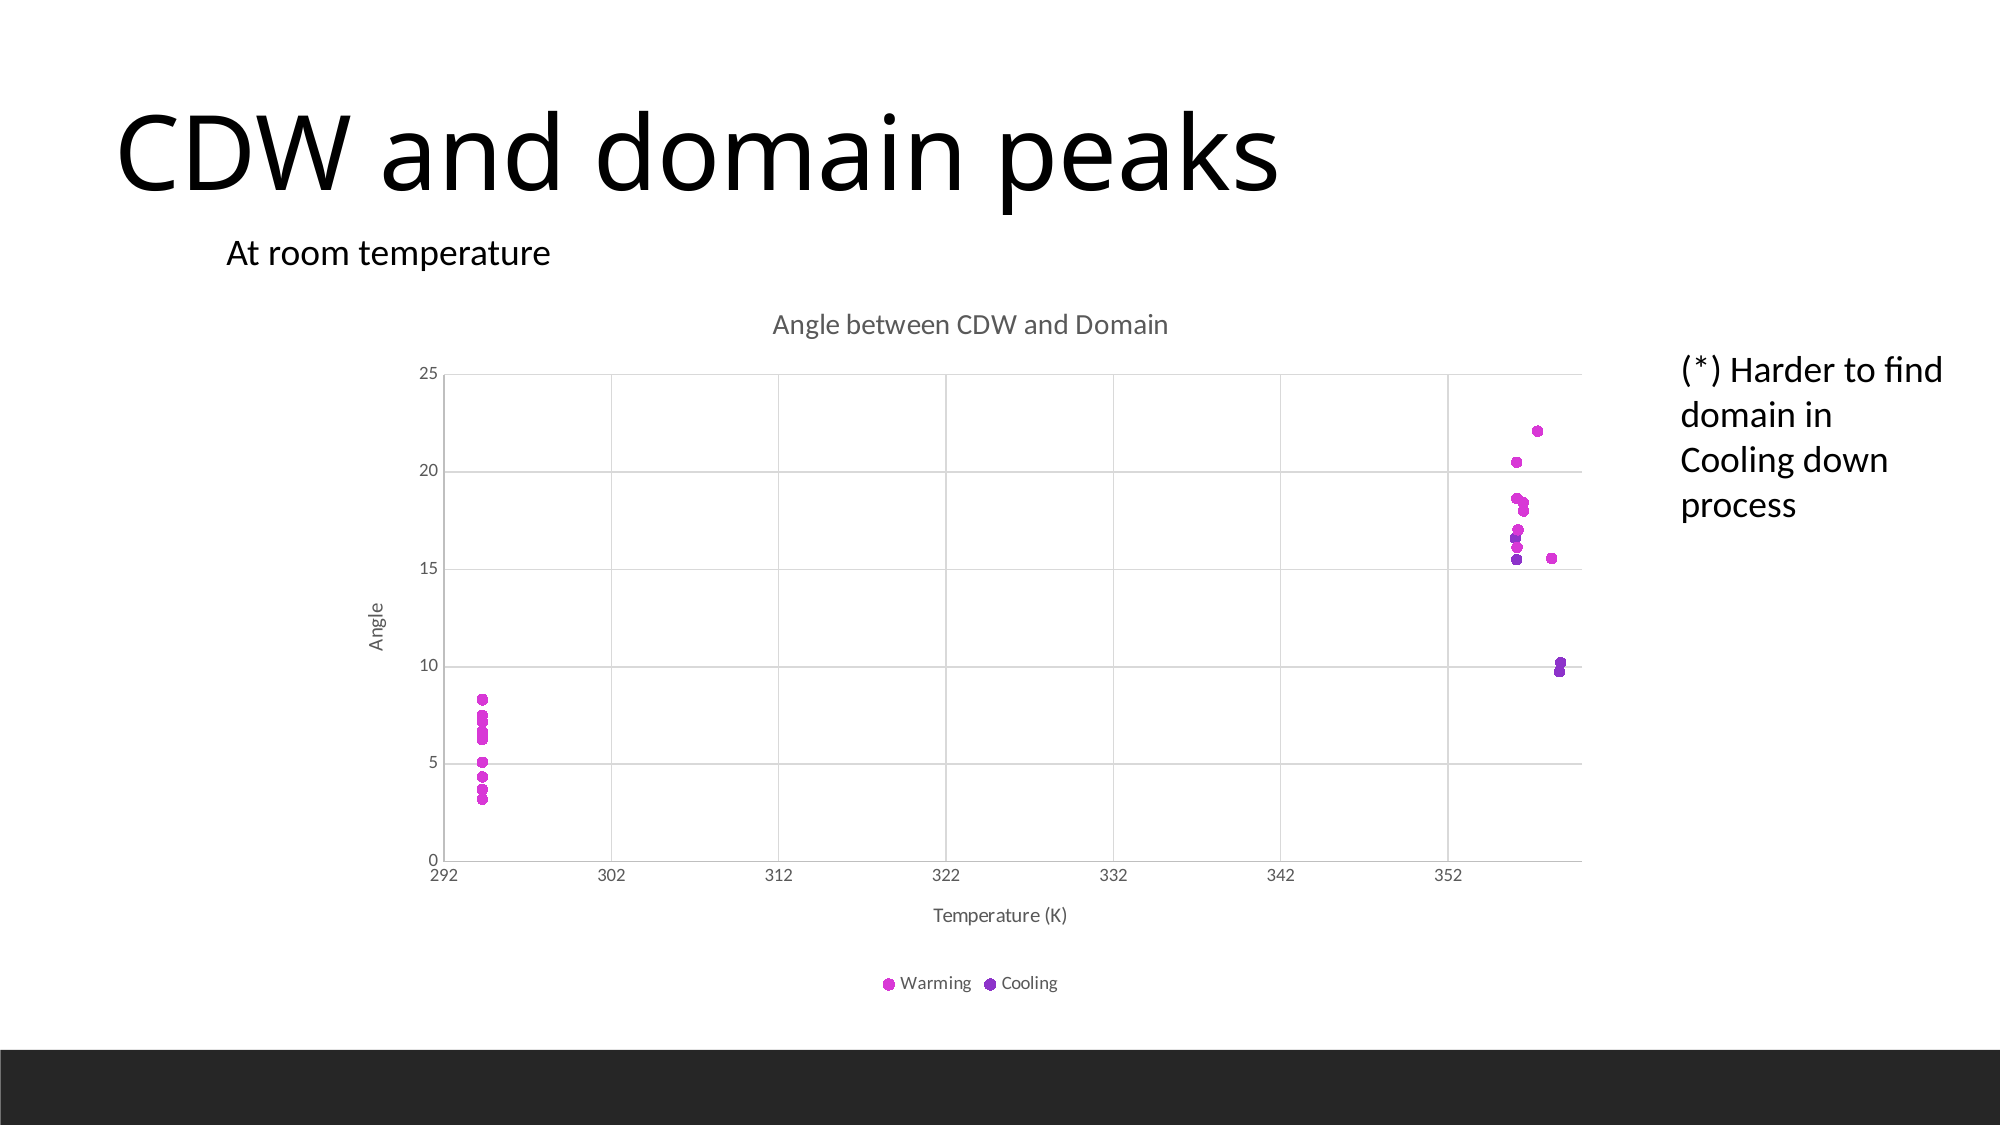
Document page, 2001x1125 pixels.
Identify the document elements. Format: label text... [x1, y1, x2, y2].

text_box CDW and domain peaks [100, 79, 1325, 220]
text_box At room temperature [211, 220, 597, 281]
text_box (*) Harder to find domain in Cooling down process [1665, 337, 1961, 533]
chart [333, 280, 1608, 1001]
